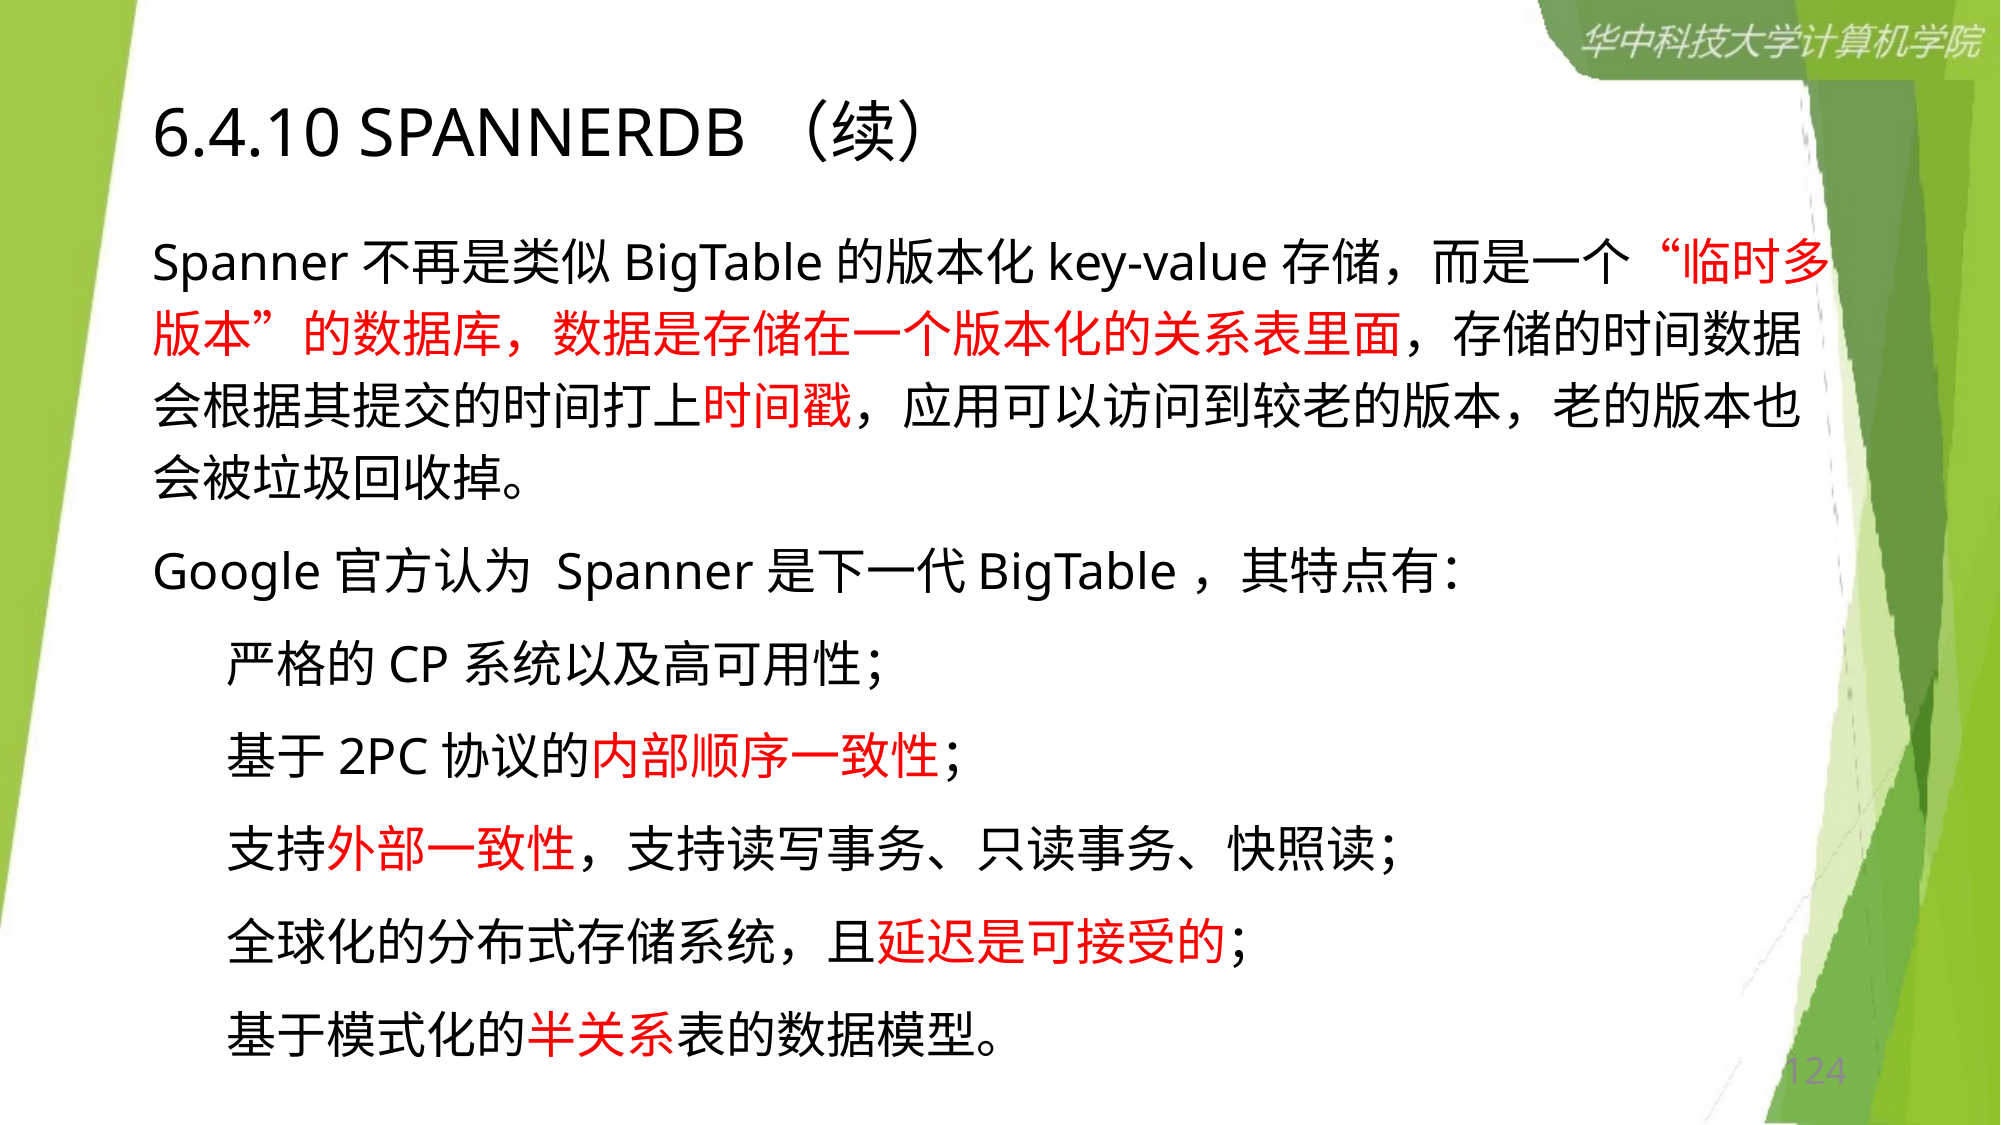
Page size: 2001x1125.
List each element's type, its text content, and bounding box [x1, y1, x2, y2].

slide_number 124 [1412, 1042, 1863, 1103]
title 6.4.10 SPANNERDB（续） [137, 59, 1863, 210]
picture [0, 0, 2001, 1125]
list Spanner不再是类似BigTable的版本化key-value存储，而是一个“临时多版本”的数据库，数据是存储在一个版本化的关系表里面，存储的时间数据会根据其提交的时间打上时间戳，应用可以访问到较老的版本，老的版本也会被垃圾回收掉。 Google官方认为 Spanner是下一代BigTable，其特点有： 严格的CP系统以及高可用性； 基于2PC协议的内部顺序一致性； 支持外部一致性，支持读写事务、只读事务、快照读； 全球化的分布式存储系统，且延迟是可接受的； 基于模式化的半关系表的数据模型。 [137, 210, 1863, 1068]
